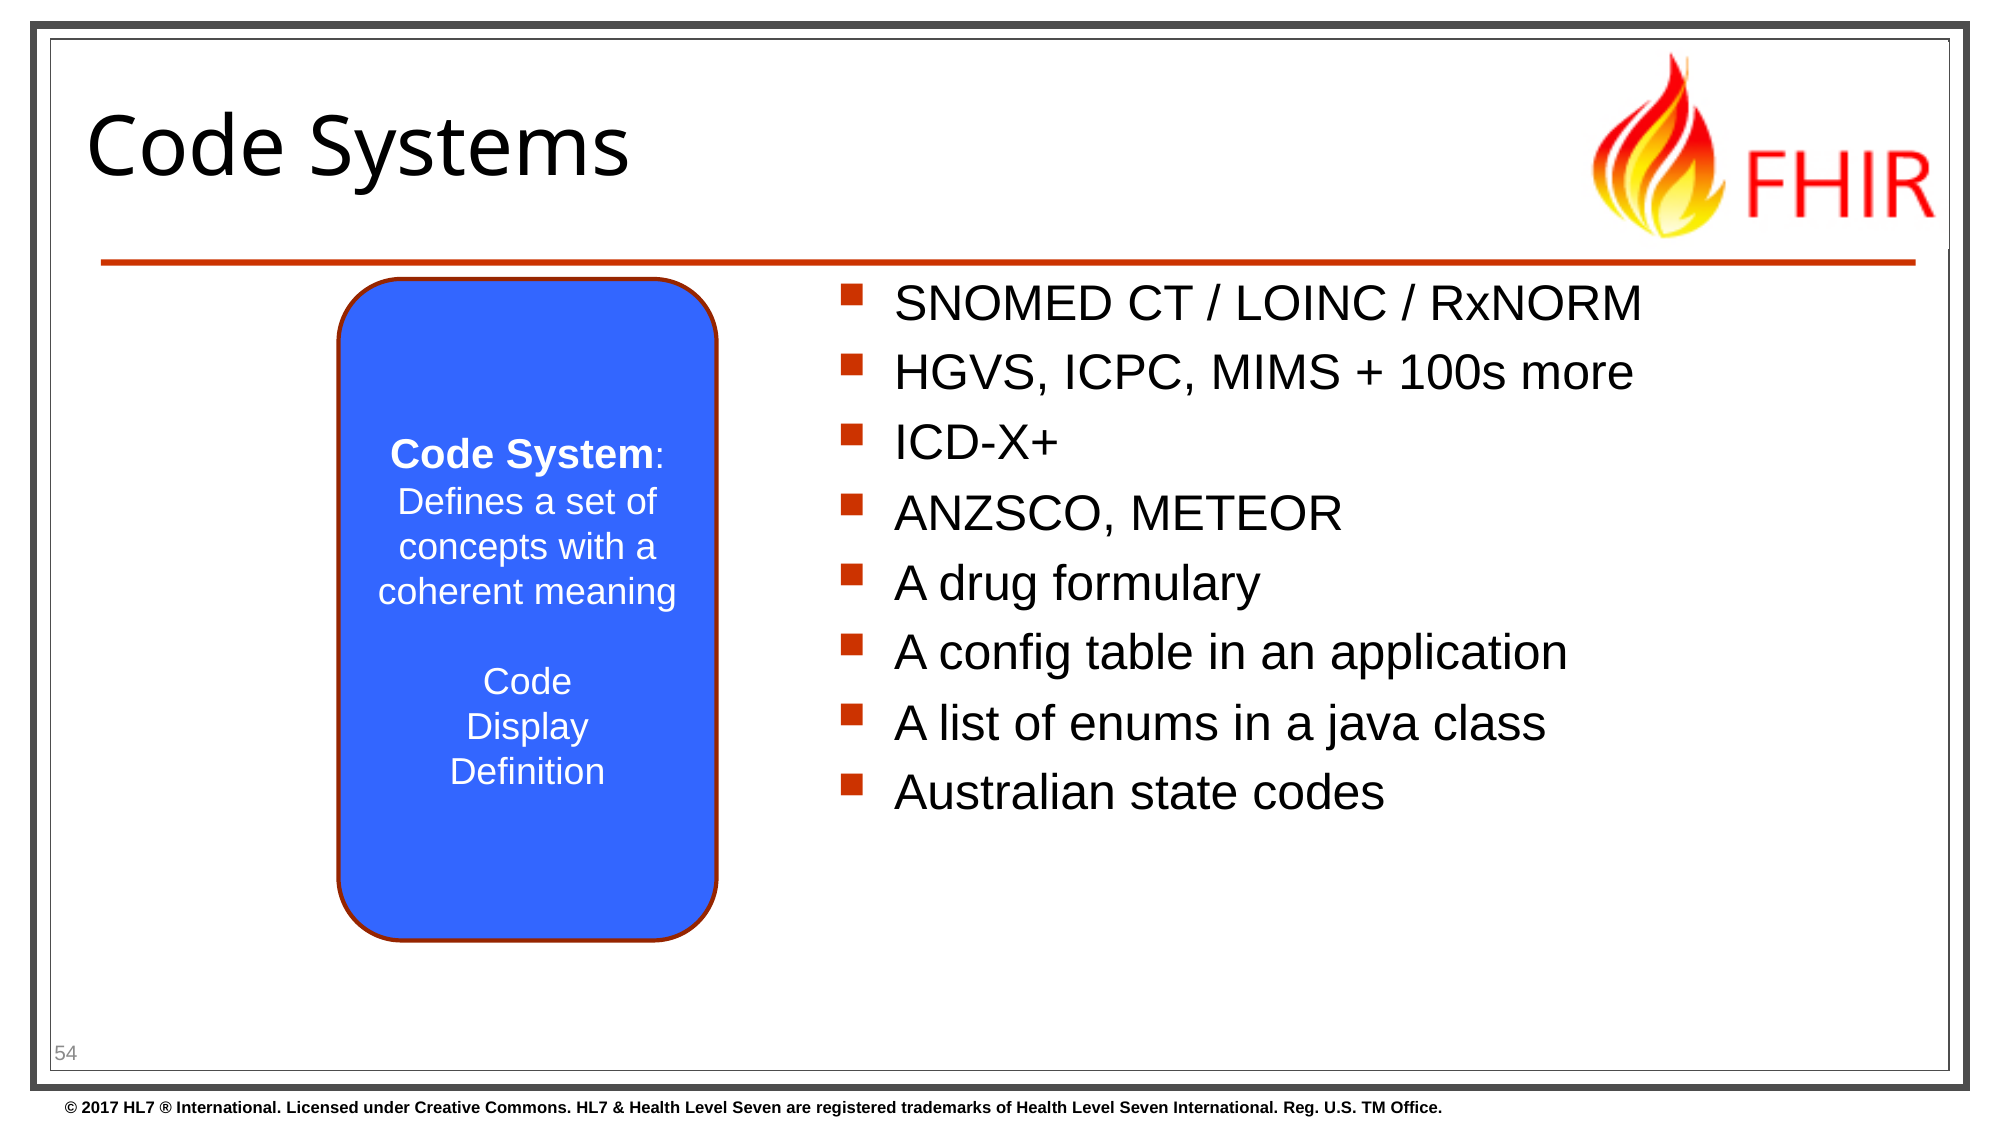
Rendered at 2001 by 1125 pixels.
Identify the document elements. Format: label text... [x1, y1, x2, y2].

title Code Systems [70, 54, 1504, 249]
slide_number 54 [39, 1034, 197, 1071]
text_box Code System: Defines a set of concepts with a coherent meaning Code Display Definition [336, 276, 719, 943]
picture [1578, 42, 1949, 249]
list SNOMED CT / LOINC / RxNORM HGVS, ICPC, MIMS + 100s more ICD-X+ ANZSCO, METEOR A drug formulary A config table in an application A list of enums in a java class Australian state codes [822, 262, 1675, 1005]
